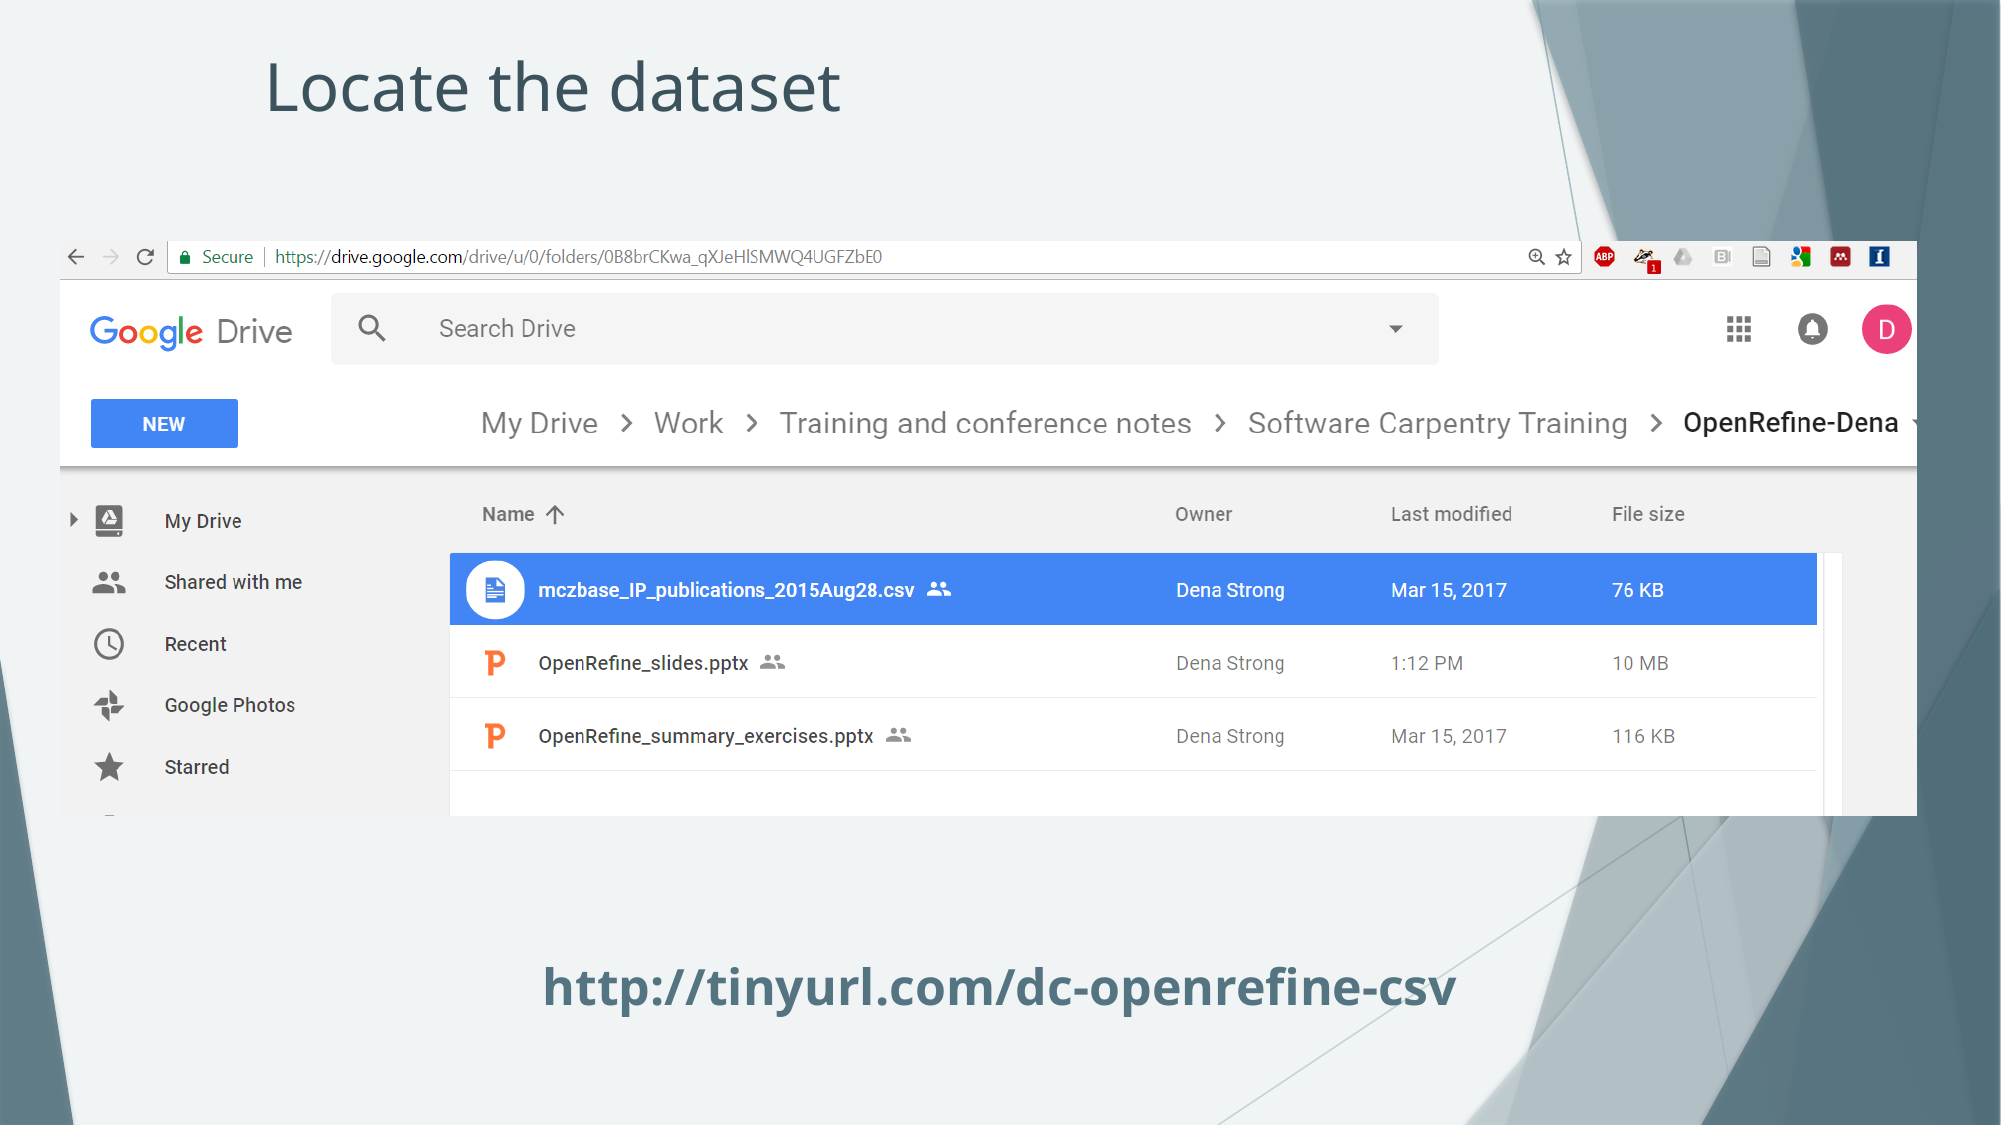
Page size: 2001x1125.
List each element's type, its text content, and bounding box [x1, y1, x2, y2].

picture [59, 241, 1917, 817]
text_box http://tinyurl.com/dc-openrefine-csv [249, 948, 1750, 1023]
text_box Locate the dataset [249, 36, 866, 132]
